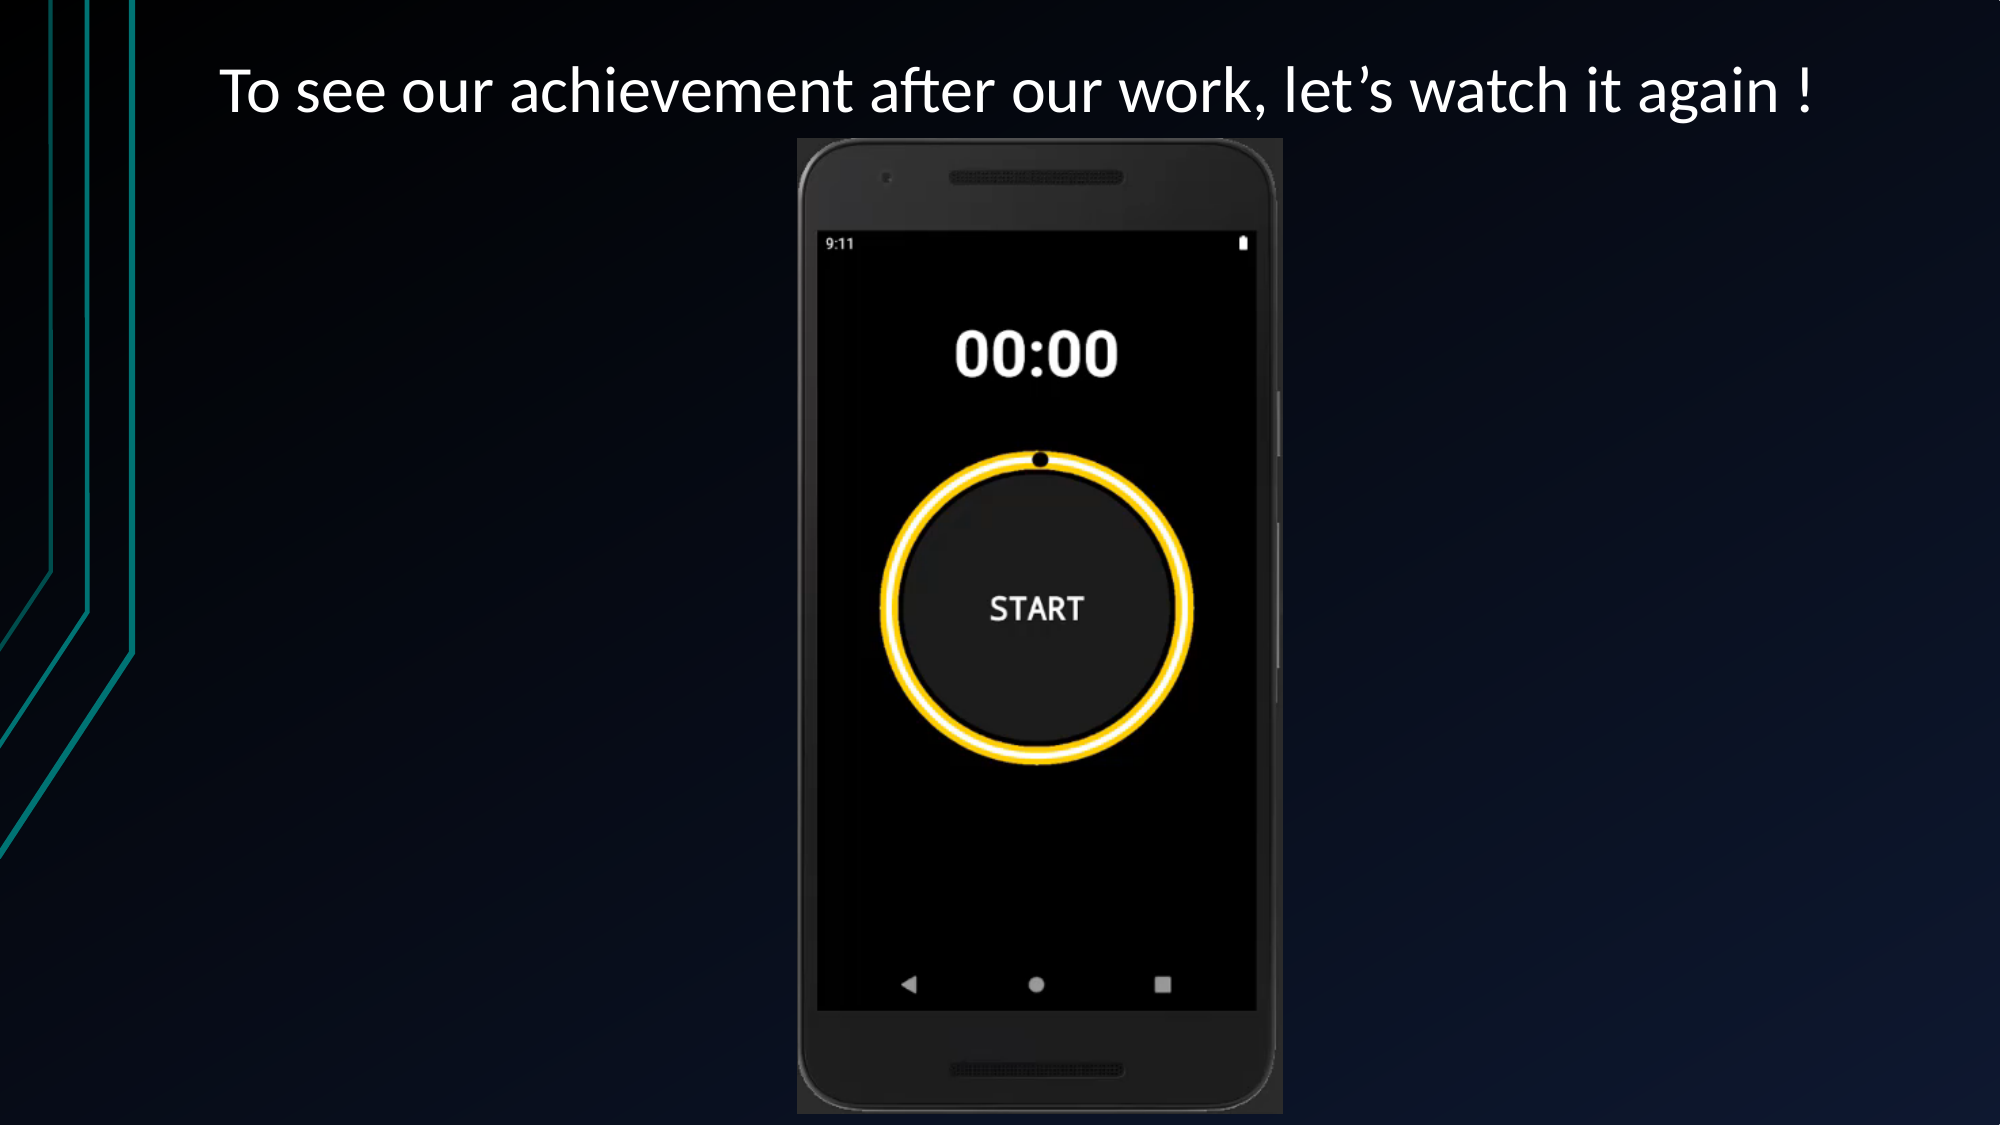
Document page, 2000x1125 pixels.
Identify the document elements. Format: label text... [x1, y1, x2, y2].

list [796, 136, 1284, 1115]
title To see our achievement after our work, let’s watch it again ! [199, 45, 1900, 138]
